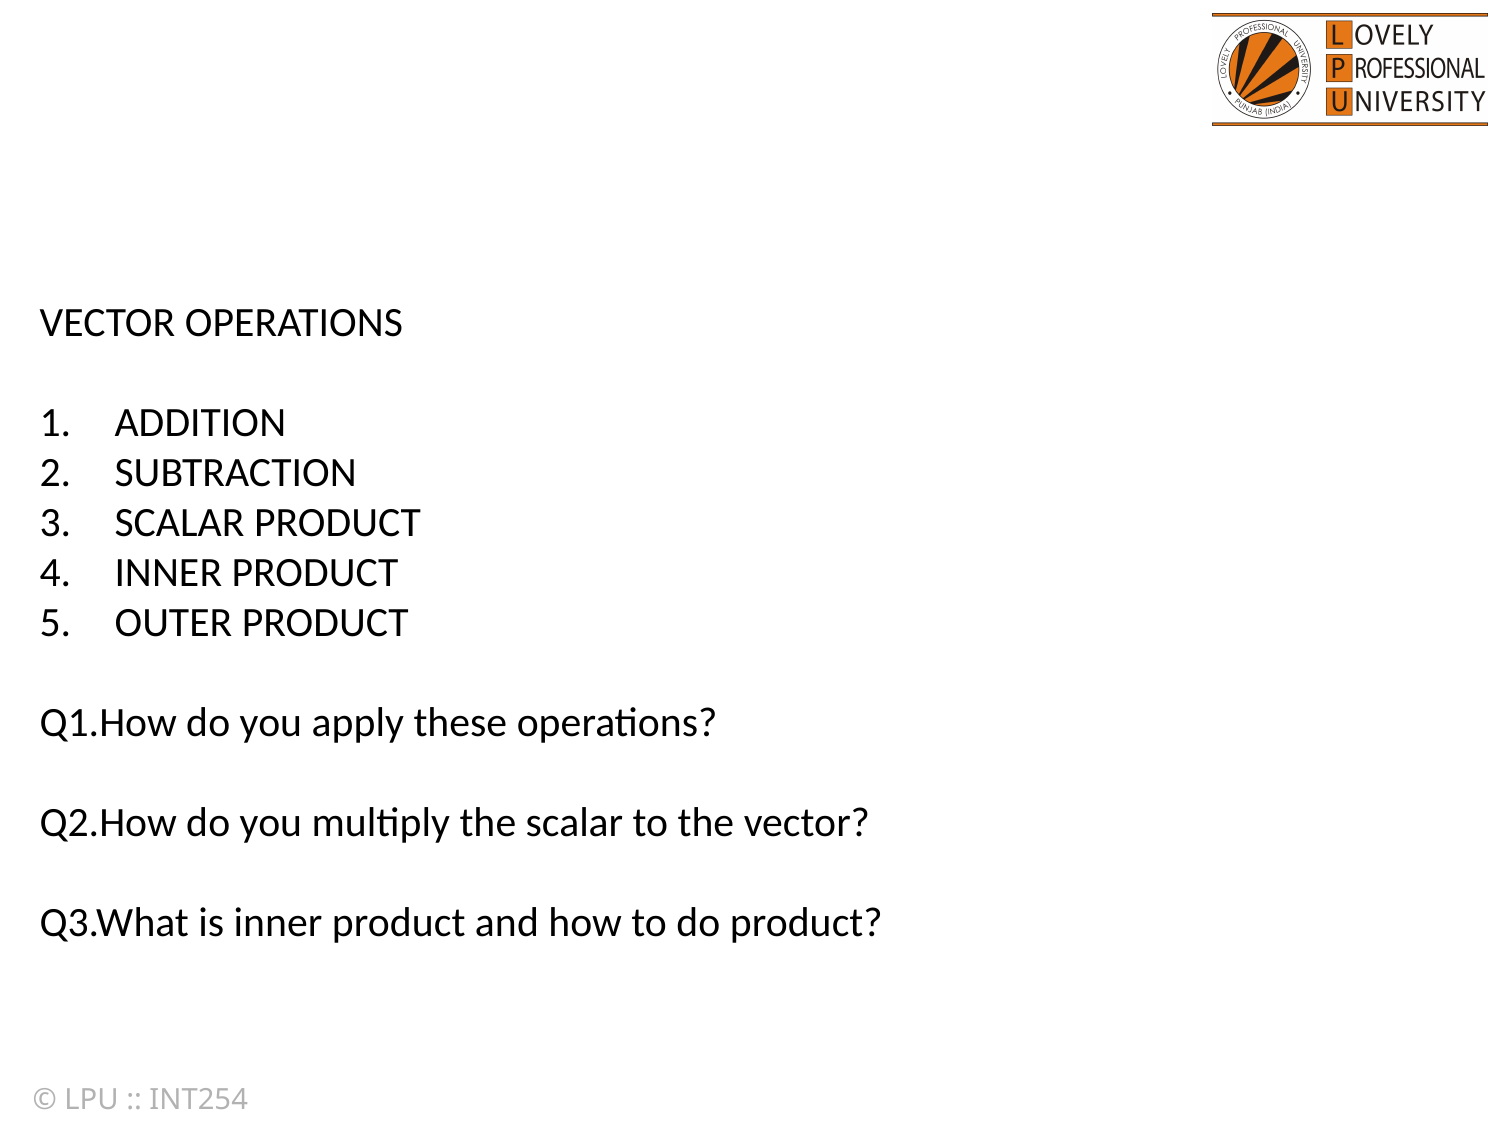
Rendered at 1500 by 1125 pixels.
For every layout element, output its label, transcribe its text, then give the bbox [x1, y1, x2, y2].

text_box VECTOR OPERATIONS ADDITION SUBTRACTION SCALAR PRODUCT INNER PRODUCT OUTER PRODUCT Q1.How do you apply these operations? Q2.How do you multiply the scalar to the vector? Q3.What is inner product and how to do product? [24, 237, 1375, 953]
slide_number © LPU :: INT254 [17, 1070, 1038, 1125]
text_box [1212, 13, 1488, 126]
